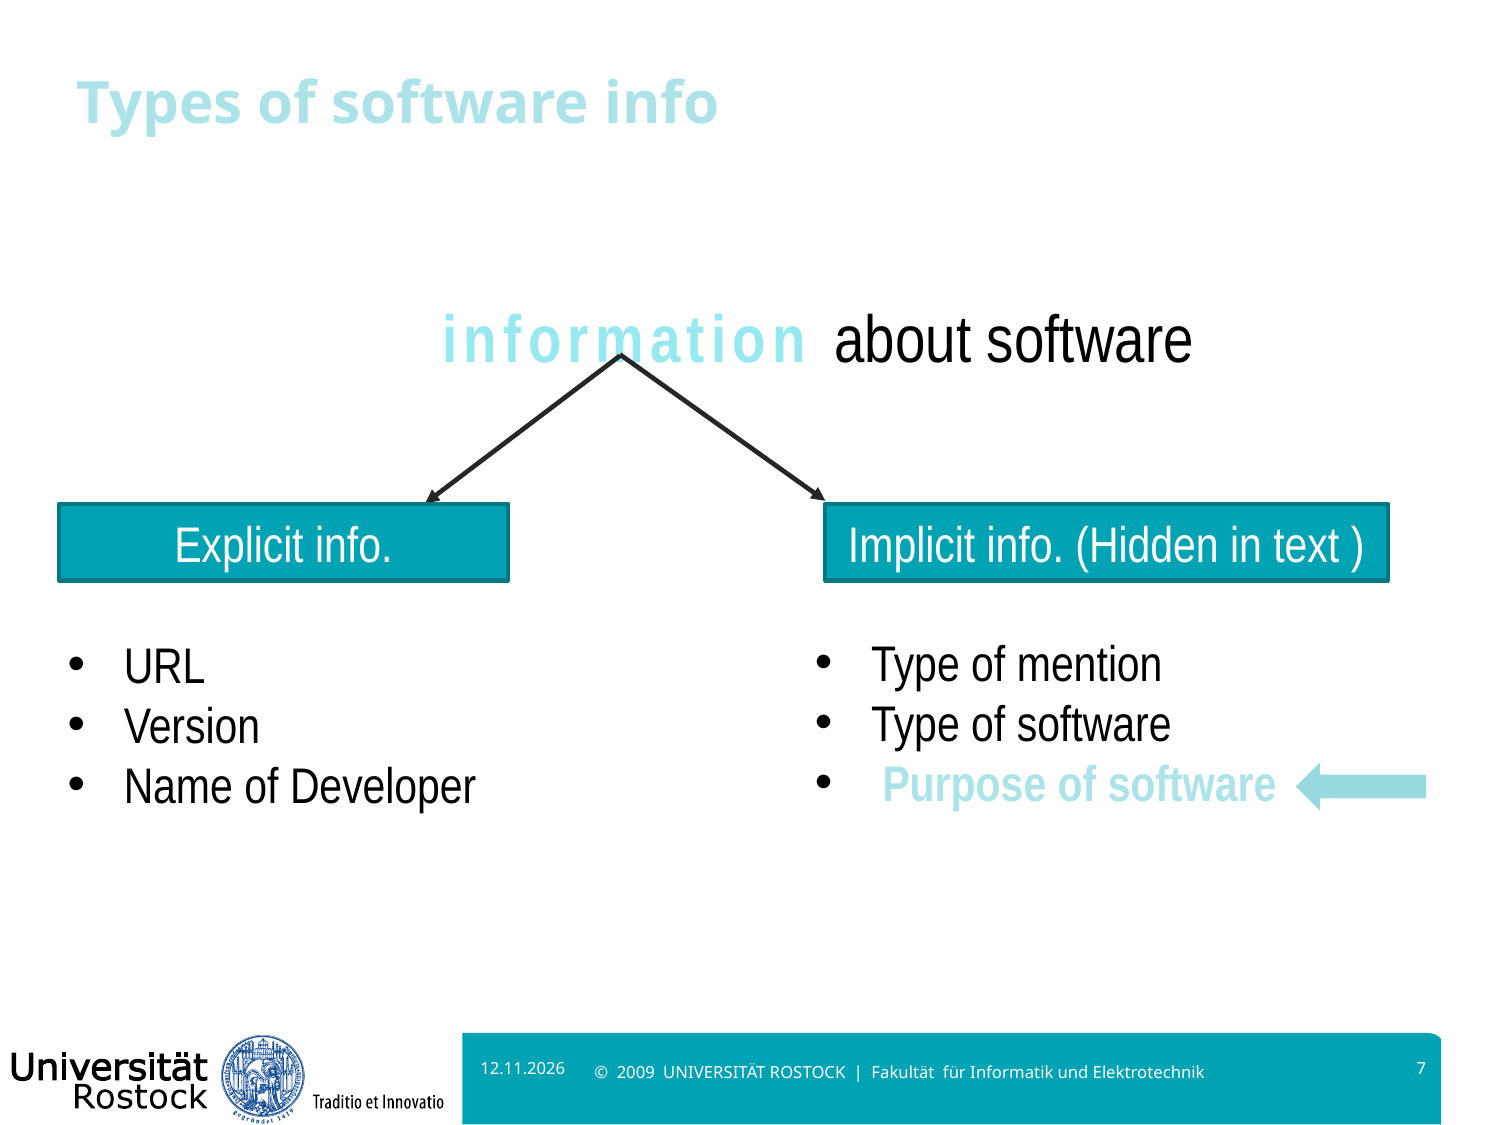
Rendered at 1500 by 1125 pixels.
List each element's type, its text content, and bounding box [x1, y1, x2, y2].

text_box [619, 354, 826, 502]
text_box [424, 355, 616, 504]
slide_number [480, 1051, 595, 1096]
text_box [1295, 762, 1426, 811]
text_box Type of mention Type of software Purpose of software [800, 623, 1373, 929]
title Types of software info [76, 65, 1442, 132]
footer © 2009 UNIVERSITÄT ROSTOCK | Fakultät für Informatik und Elektrotechnik [594, 1054, 1360, 1096]
slide_number 7 [1360, 1051, 1442, 1096]
text_box Implicit info. (Hidden in text ) [823, 502, 1390, 583]
list information about software [76, 208, 1442, 1012]
text_box Explicit info. [57, 502, 510, 583]
text_box URL Version Name of Developer [52, 625, 626, 871]
